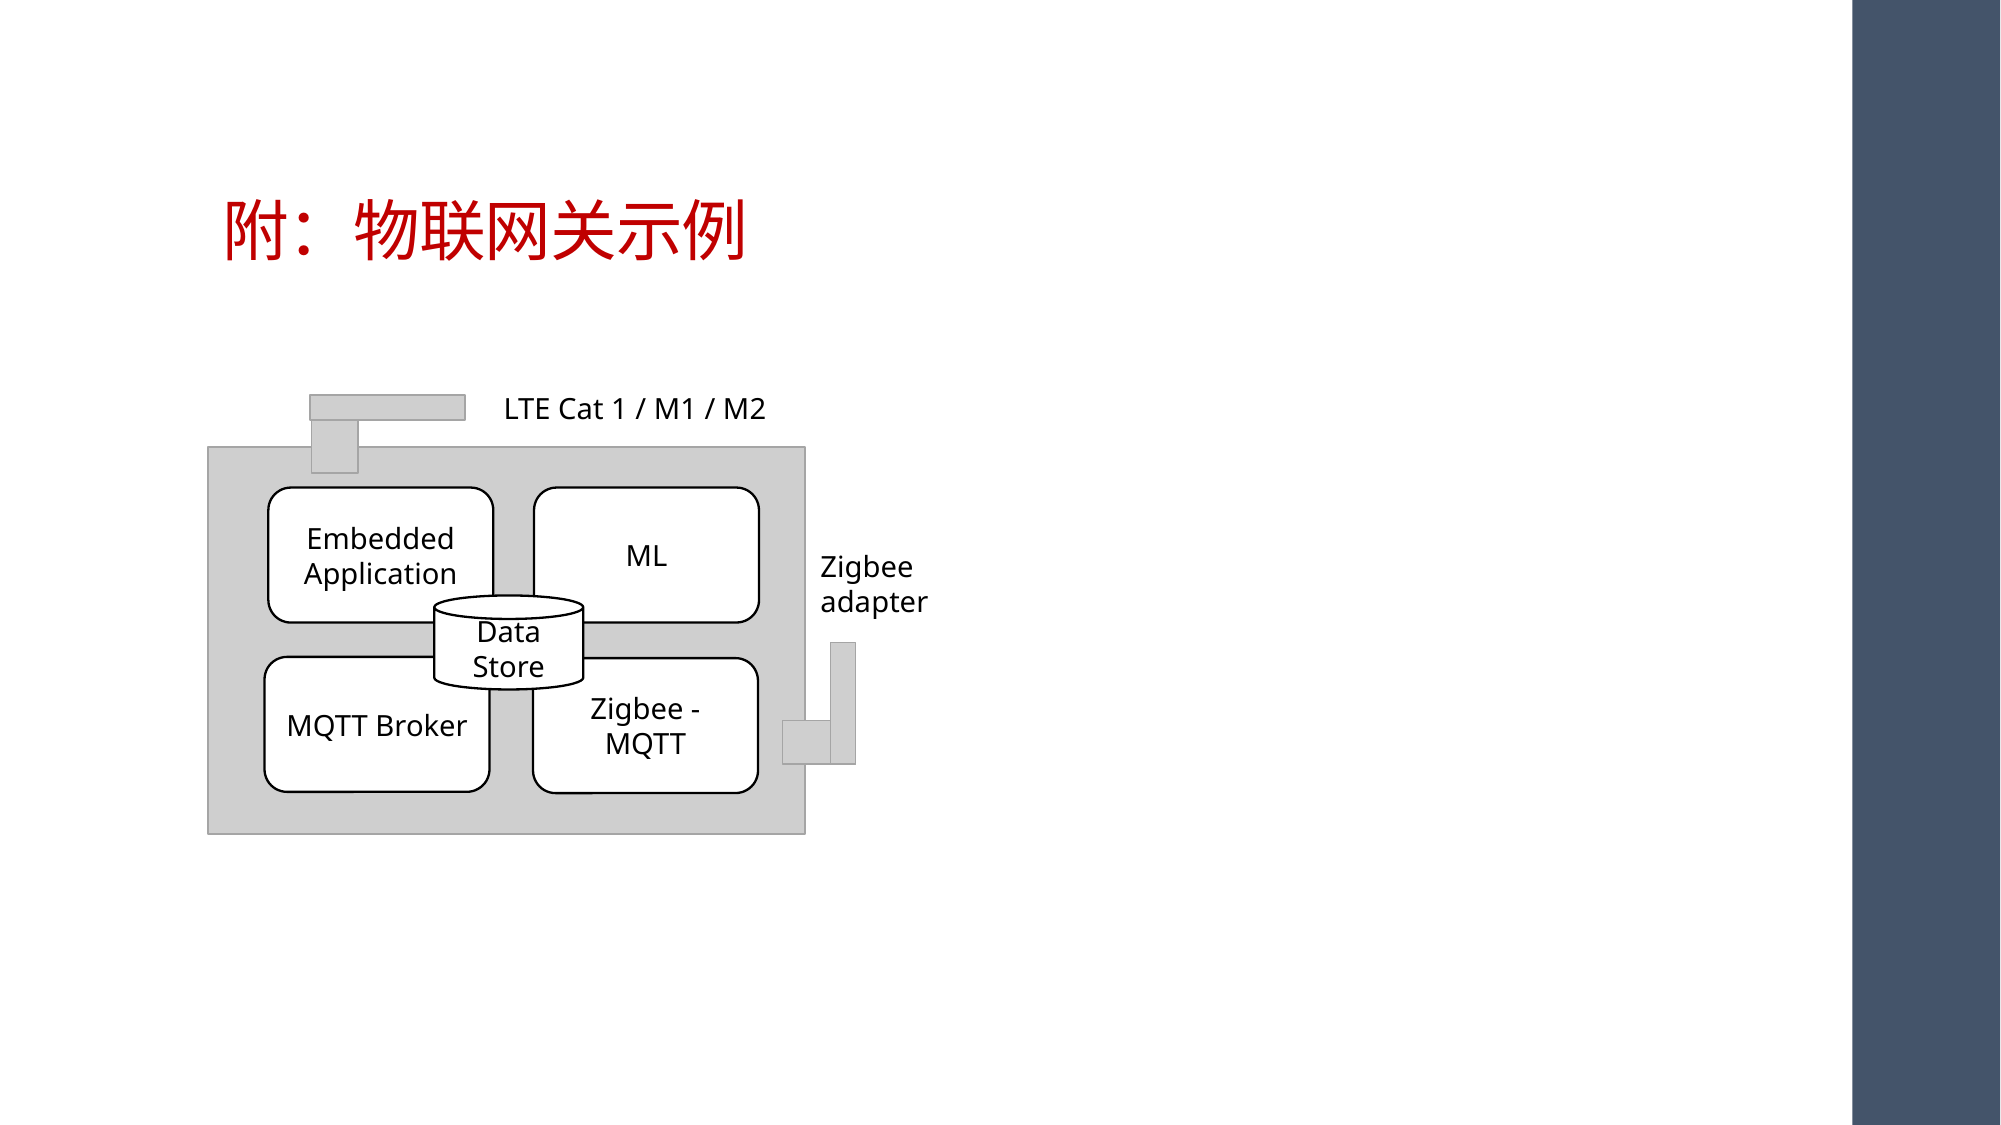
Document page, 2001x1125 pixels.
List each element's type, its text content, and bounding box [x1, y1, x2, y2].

title 附：物联网关示例 [206, 43, 1797, 278]
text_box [207, 383, 981, 835]
